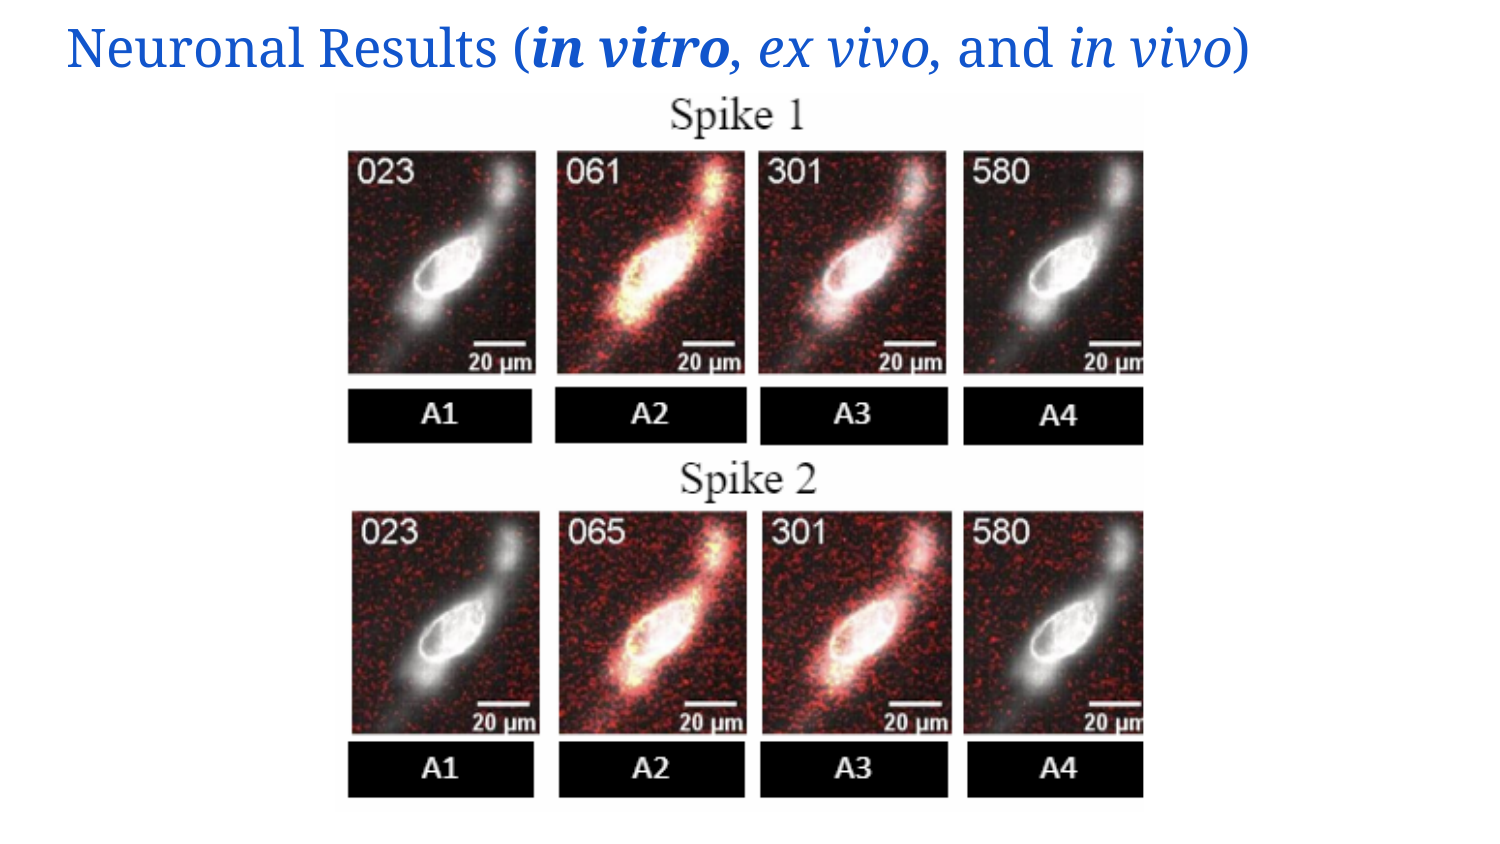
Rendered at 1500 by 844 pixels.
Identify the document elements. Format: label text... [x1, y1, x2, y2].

title Neuronal Results (in vitro, ex vivo, and in vivo) [51, 0, 1449, 94]
picture [335, 93, 1144, 813]
